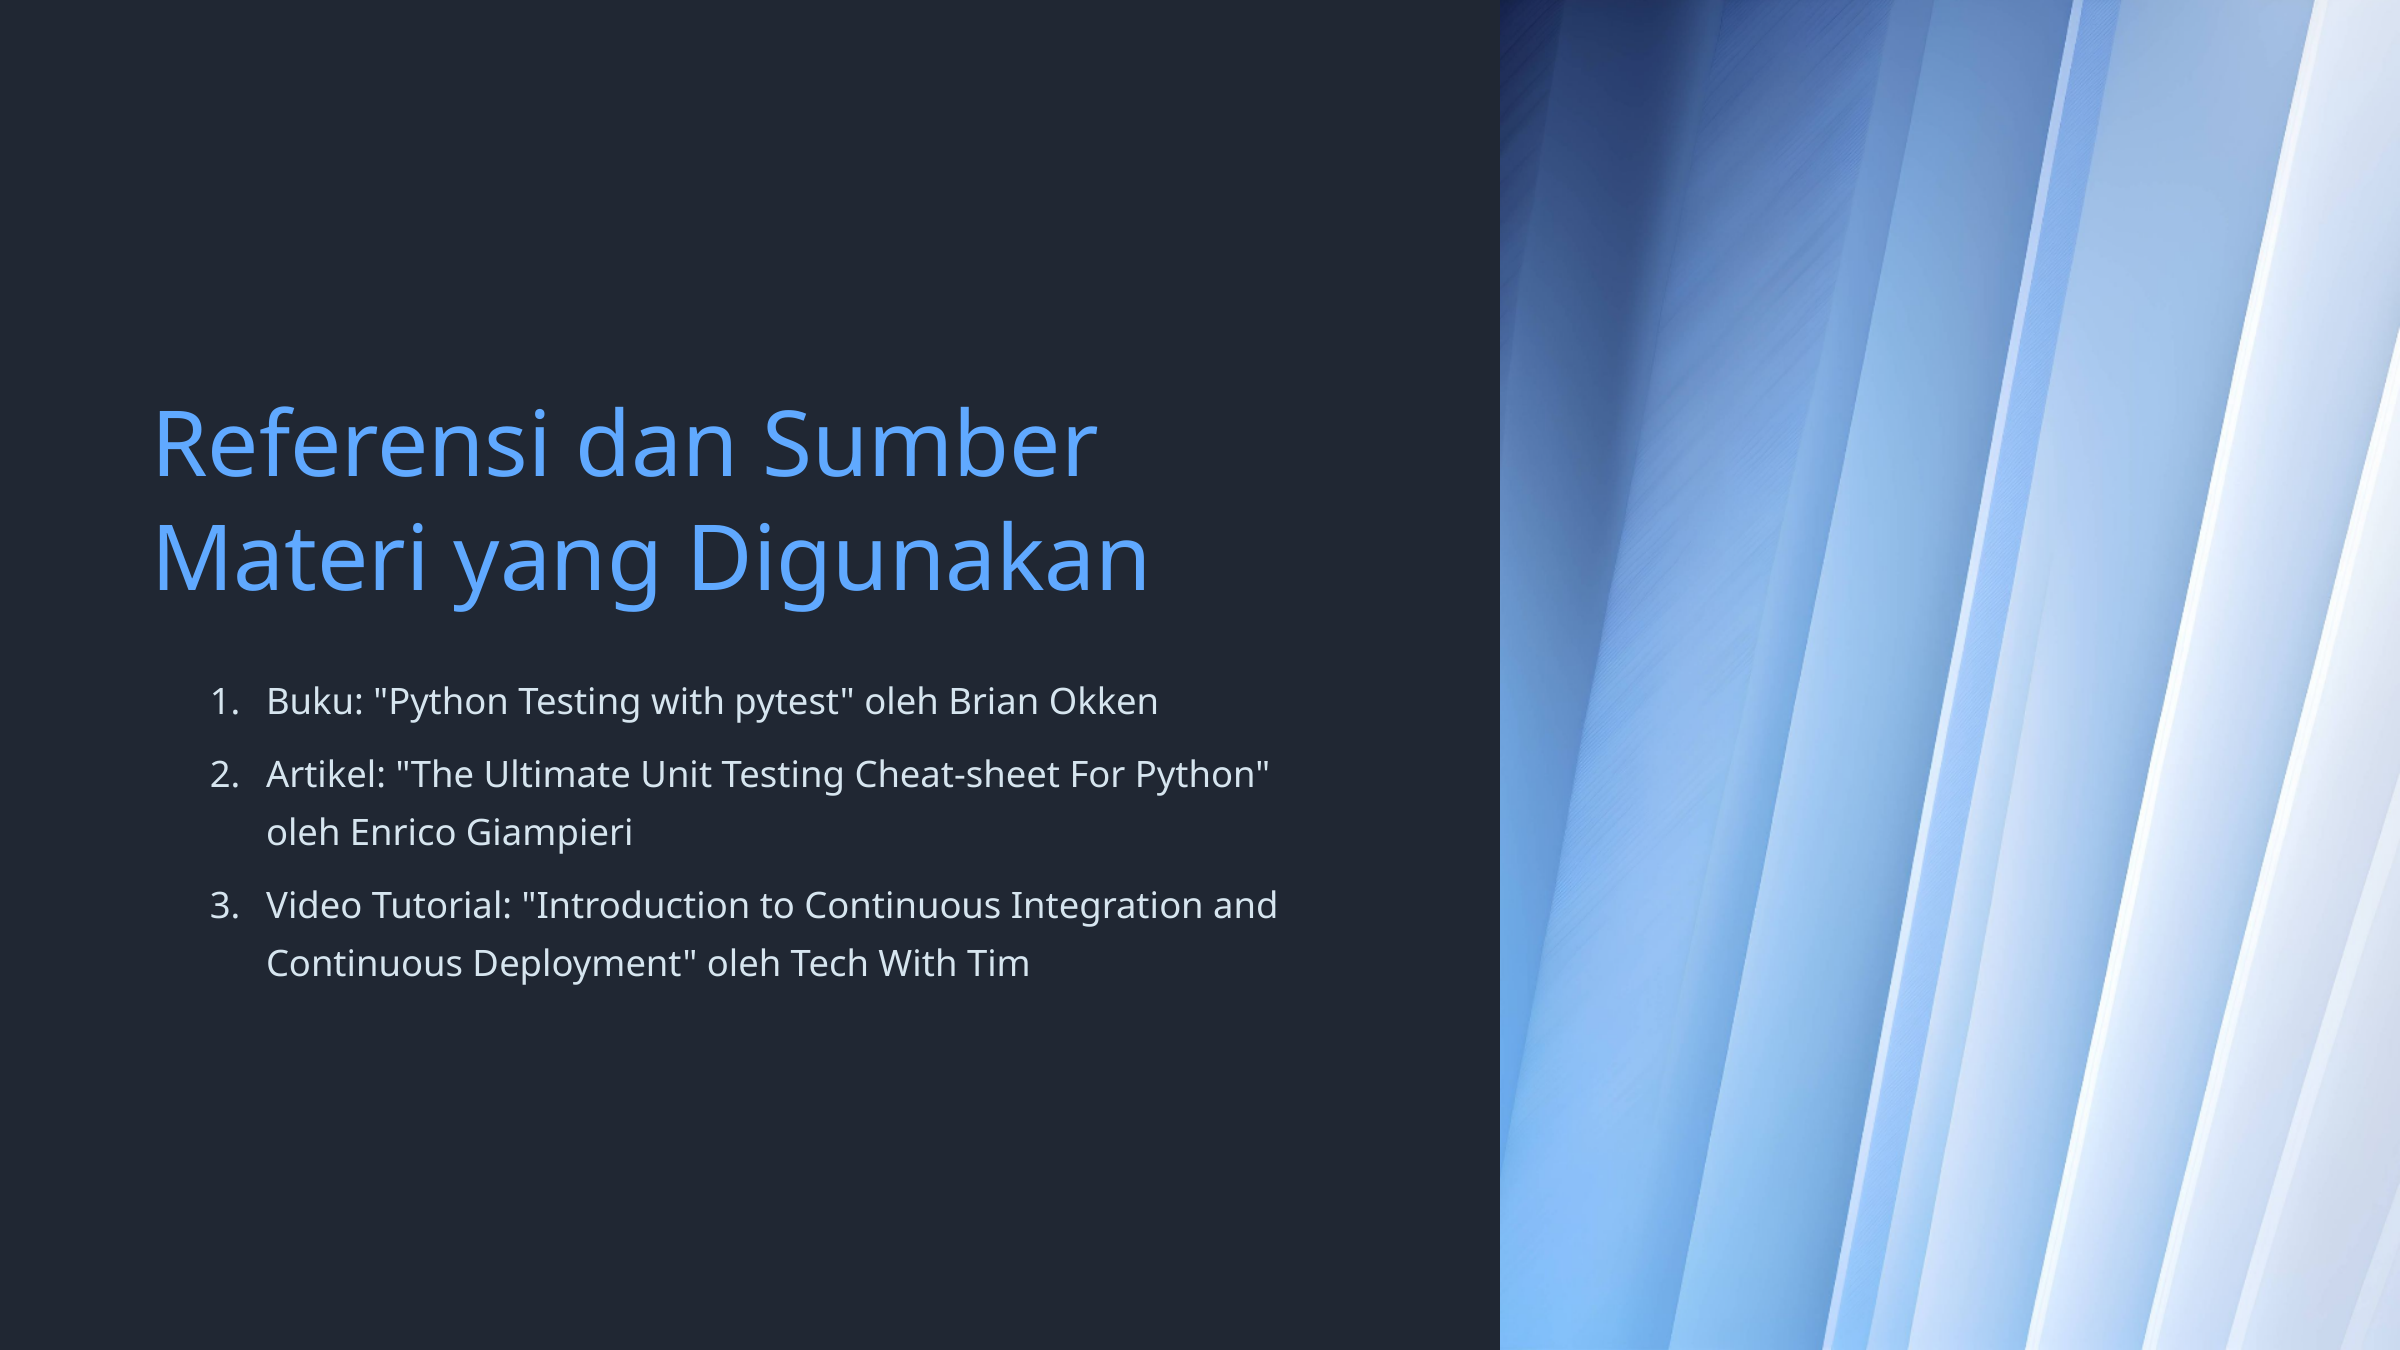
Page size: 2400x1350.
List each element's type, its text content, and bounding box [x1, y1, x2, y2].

picture [1499, 0, 2400, 1350]
text_box Referensi dan Sumber Materi yang Digunakan [136, 373, 1364, 602]
text_box Artikel: "The Ultimate Unit Testing Cheat-sheet For Python" oleh Enrico Giampieri [194, 728, 1364, 846]
text_box Video Tutorial: "Introduction to Continuous Integration and Continuous Deployment" oleh Tech With Tim [194, 859, 1364, 977]
text_box Buku: "Python Testing with pytest" oleh Brian Okken [194, 655, 1364, 715]
text_box [0, 0, 1499, 1350]
